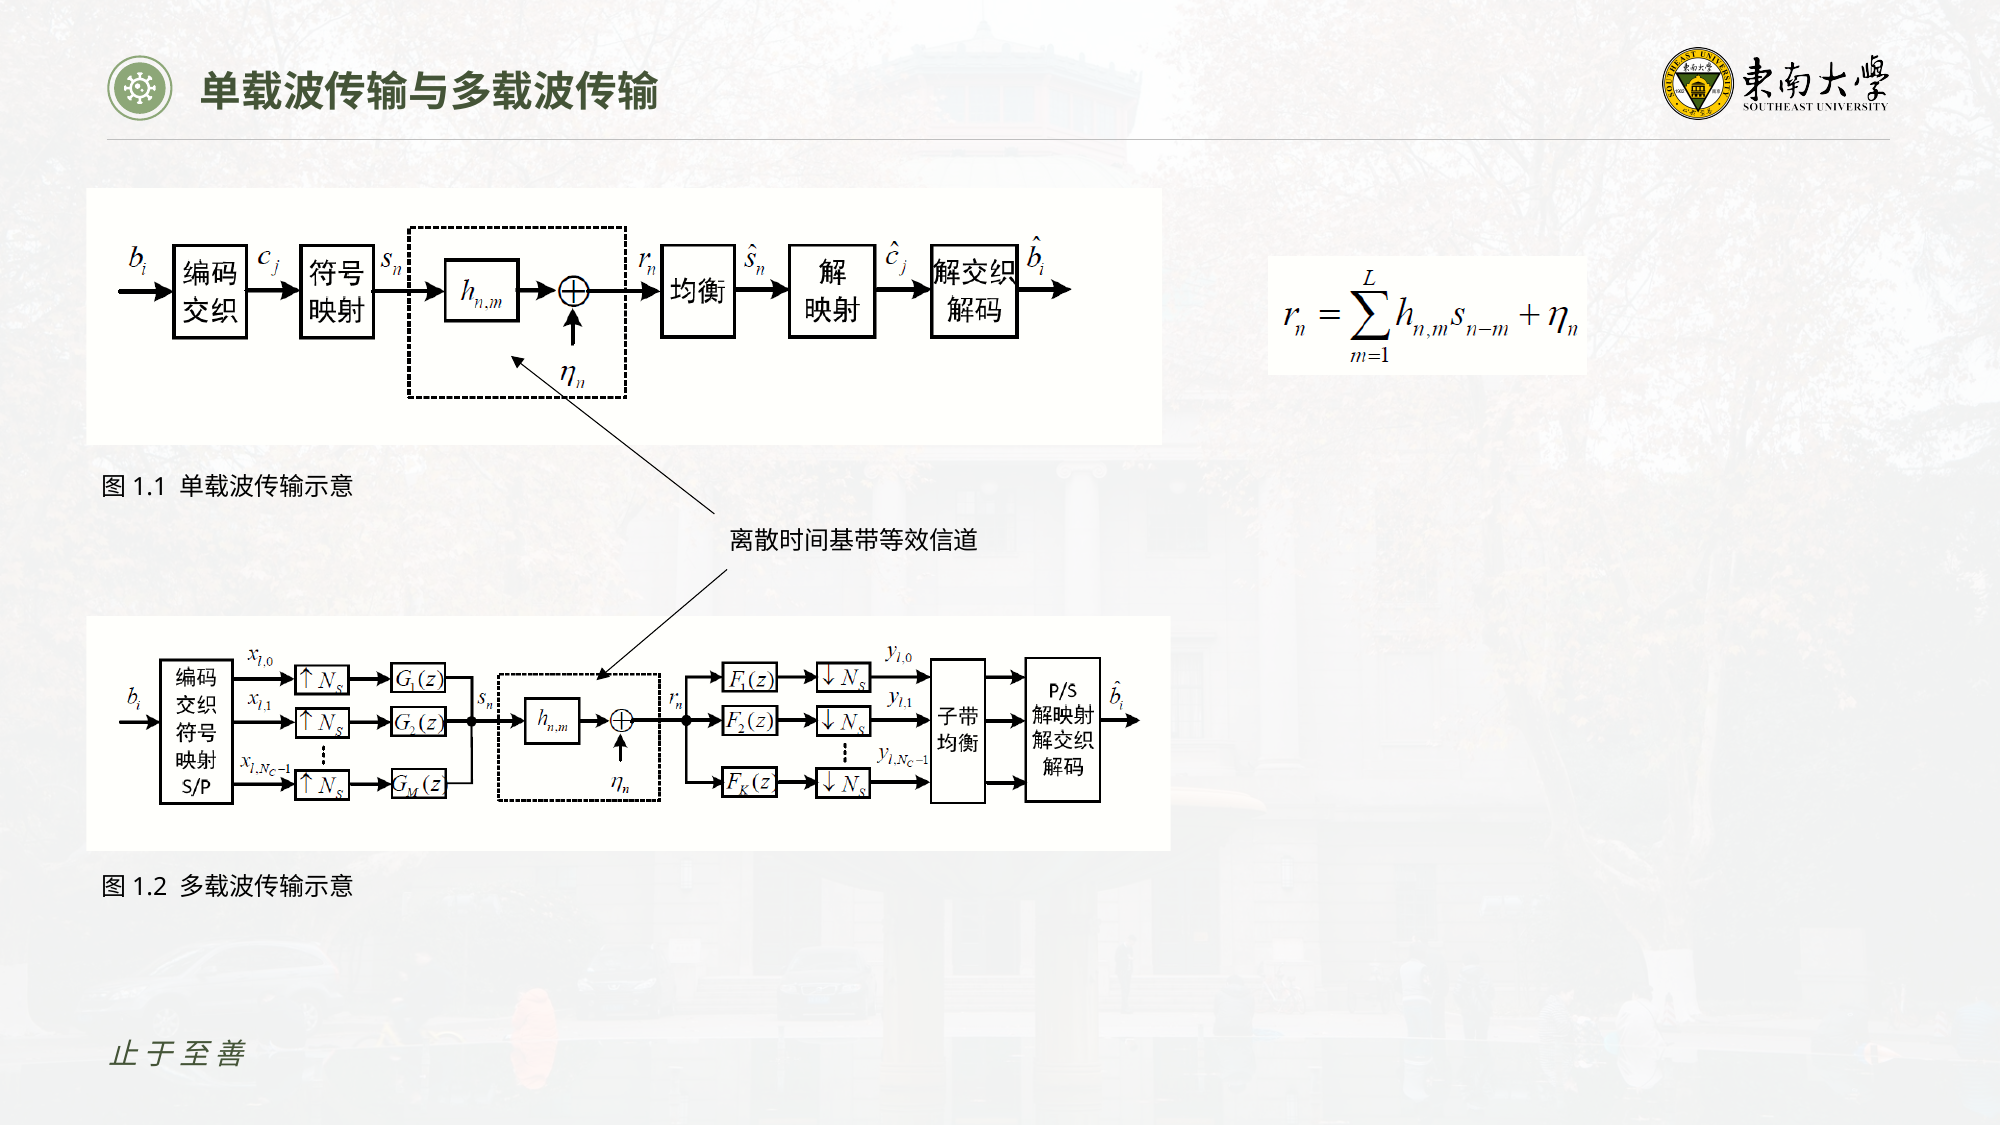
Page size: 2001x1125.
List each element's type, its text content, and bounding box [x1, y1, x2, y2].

text_box 图1.2 多载波传输示意 [86, 863, 572, 908]
text_box 图1.1 单载波传输示意 [86, 463, 510, 508]
list 单载波传输与多载波传输 [199, 56, 1663, 123]
text_box 离散时间基带等效信道 [714, 517, 1200, 563]
picture [86, 616, 1171, 851]
picture [1662, 47, 1889, 120]
picture [1268, 256, 1587, 375]
slide_number 止于至善 [108, 1022, 657, 1083]
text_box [510, 355, 715, 514]
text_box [596, 569, 728, 681]
picture [86, 188, 1163, 445]
